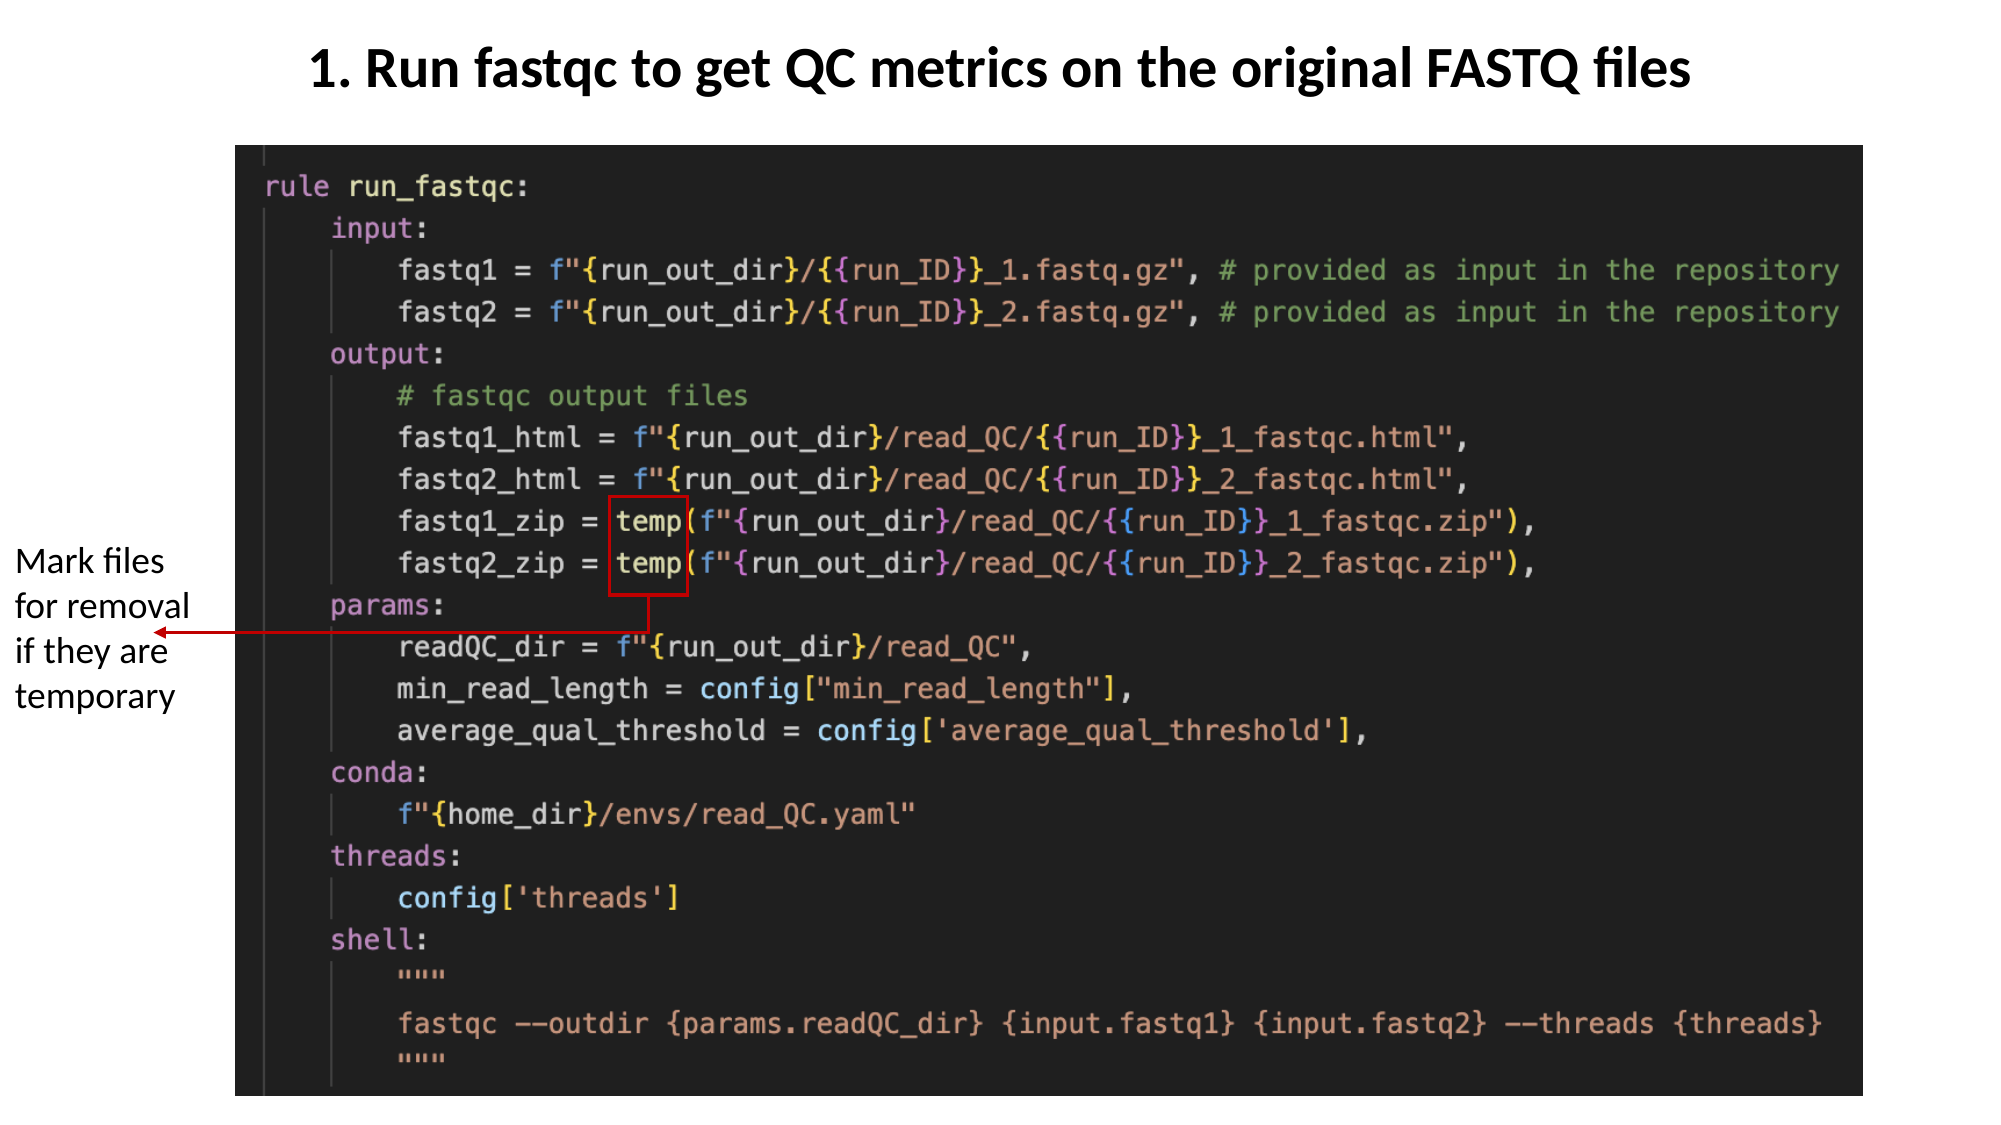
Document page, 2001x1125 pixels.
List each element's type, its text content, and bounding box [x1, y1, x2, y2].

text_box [0, 496, 689, 726]
picture [234, 145, 1863, 1096]
title 1. Run fastqc to get QC metrics on the original FASTQ files [137, 32, 1863, 106]
